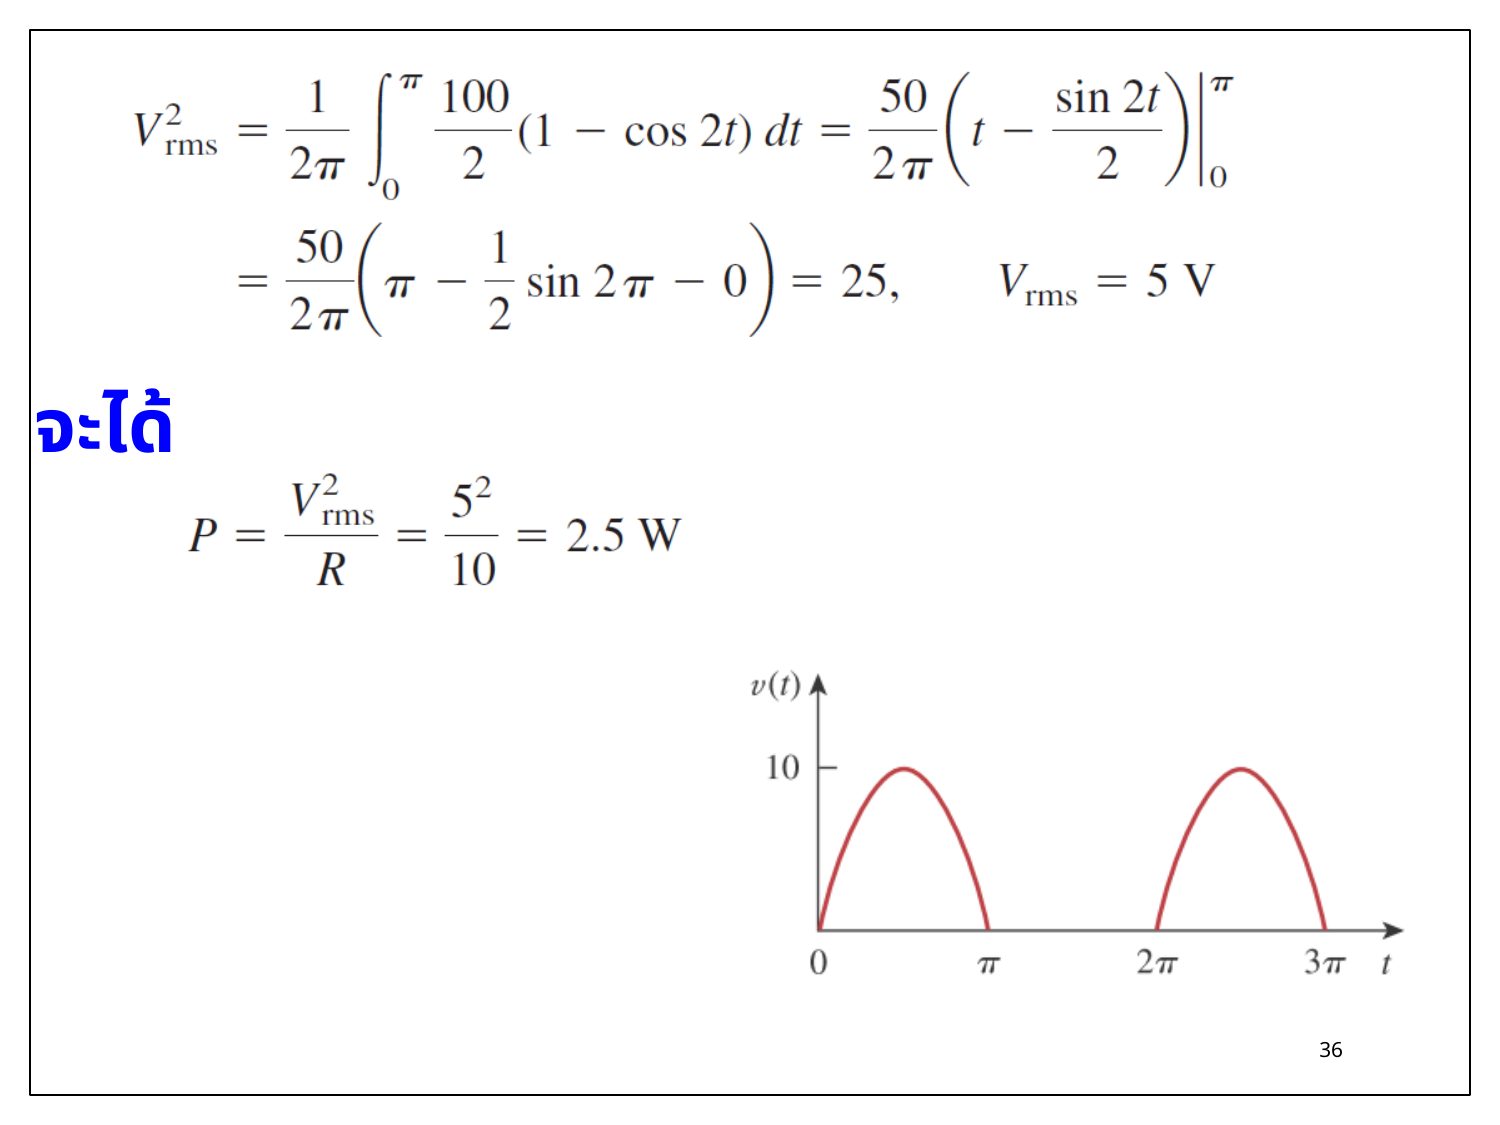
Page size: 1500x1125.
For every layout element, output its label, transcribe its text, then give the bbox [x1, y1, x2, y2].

slide_number 36 [1147, 1020, 1358, 1081]
text_box จะได้ [19, 392, 191, 475]
picture [116, 62, 1250, 342]
picture [162, 451, 701, 605]
picture [699, 637, 1421, 988]
